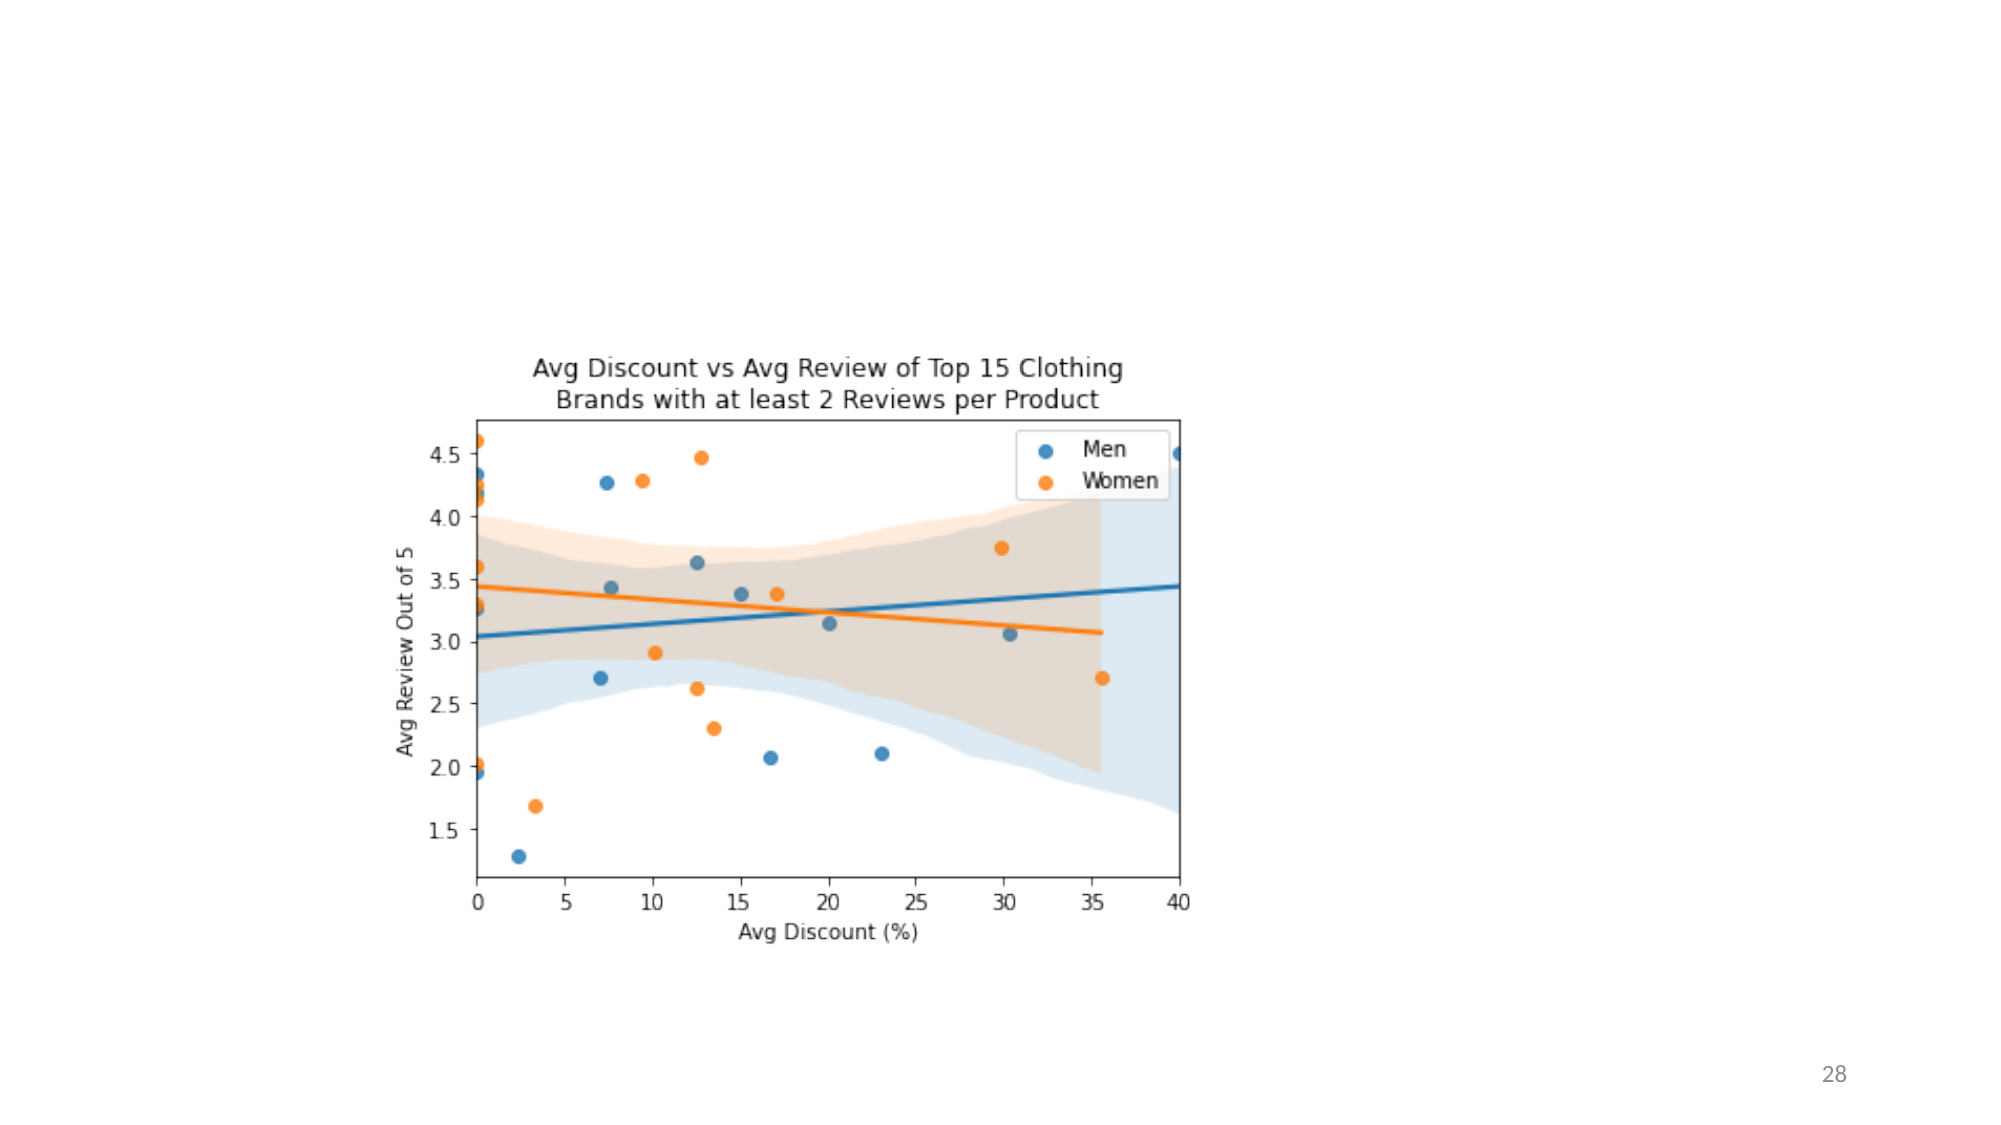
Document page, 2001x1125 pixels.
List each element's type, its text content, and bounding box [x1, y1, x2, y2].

picture [384, 342, 1207, 957]
slide_number 28 [1412, 1042, 1863, 1103]
